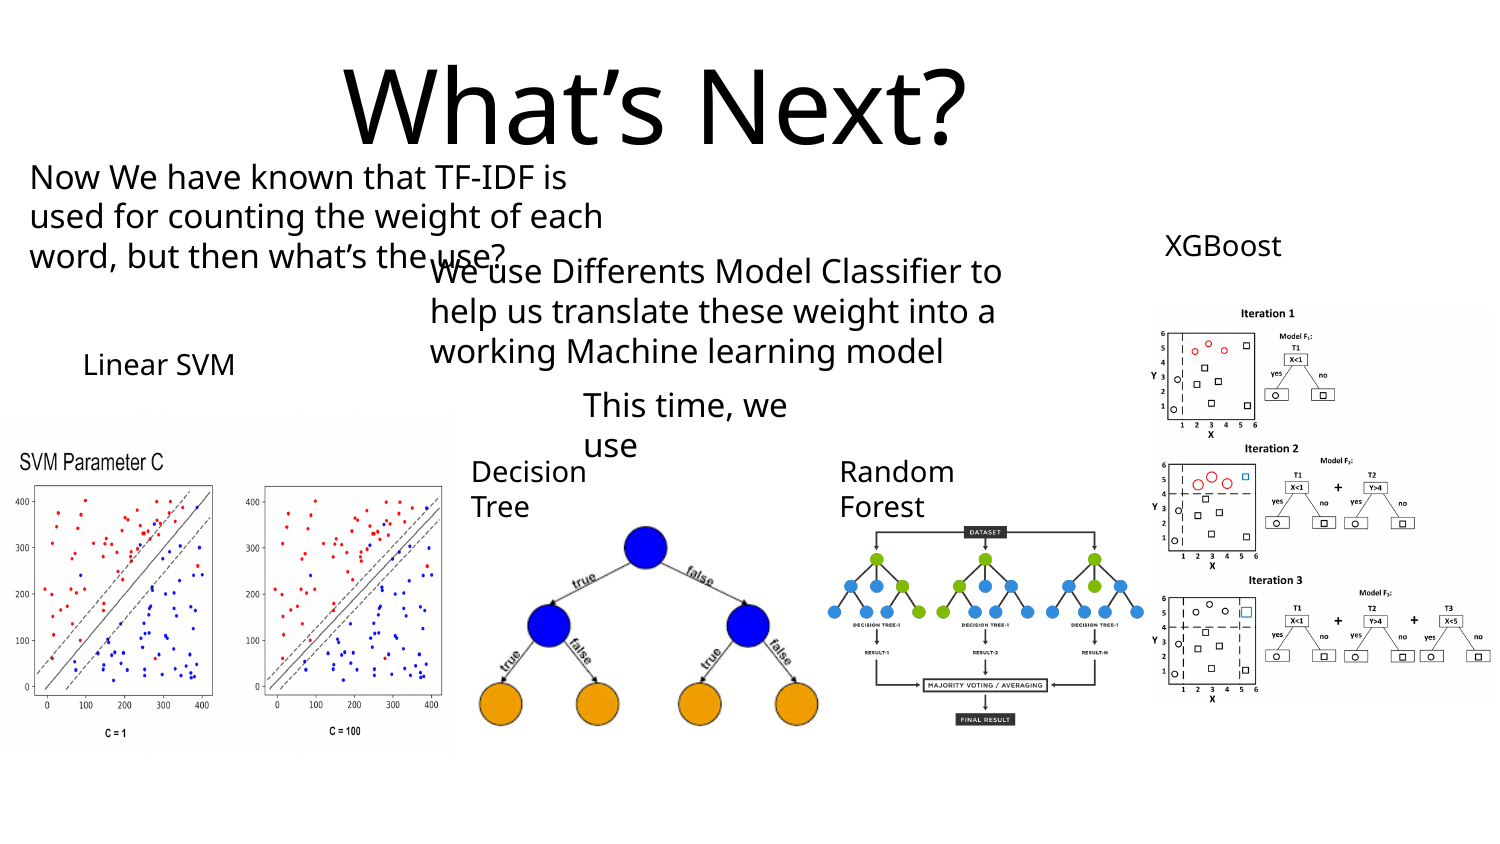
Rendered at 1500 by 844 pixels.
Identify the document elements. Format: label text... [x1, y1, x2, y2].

subtitle This time, we use [568, 369, 867, 426]
text_box XGBoost [1150, 212, 1389, 278]
subtitle We use Differents Model Classifier to help us translate these weight into a working Machine learning model [414, 235, 1053, 292]
text_box Decision Tree [461, 437, 667, 514]
title What’s Next? [312, 15, 999, 213]
text_box Linear SVM [67, 331, 263, 397]
subtitle Now We have known that TF-IDF is used for counting the weight of each word, but then what’s the use? [14, 140, 652, 197]
picture [0, 411, 457, 757]
text_box Random Forest [824, 437, 1063, 514]
picture [462, 307, 1491, 757]
